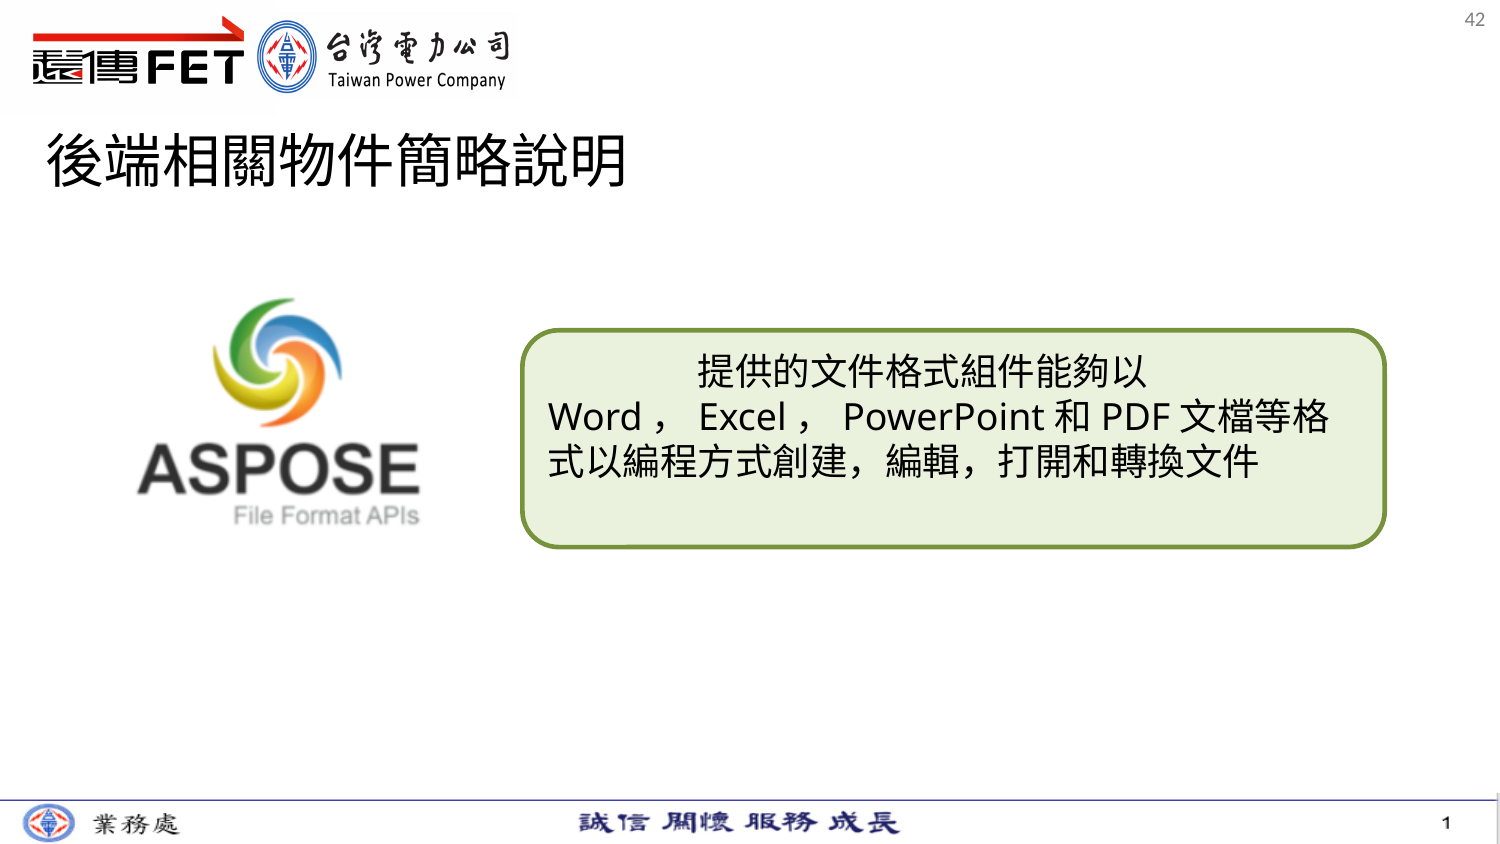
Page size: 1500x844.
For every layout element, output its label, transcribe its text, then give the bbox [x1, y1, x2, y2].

text_box [152, 242, 1466, 790]
text_box 提供的文件格式組件能夠以Word，Excel，PowerPoint和PDF文檔等格式以編程方式創建，編輯，打開和轉換文件 [522, 330, 1385, 548]
picture [0, 0, 519, 117]
picture [77, 240, 449, 604]
picture [0, 793, 1500, 844]
text_box 後端相關物件簡略說明 [30, 117, 1115, 217]
